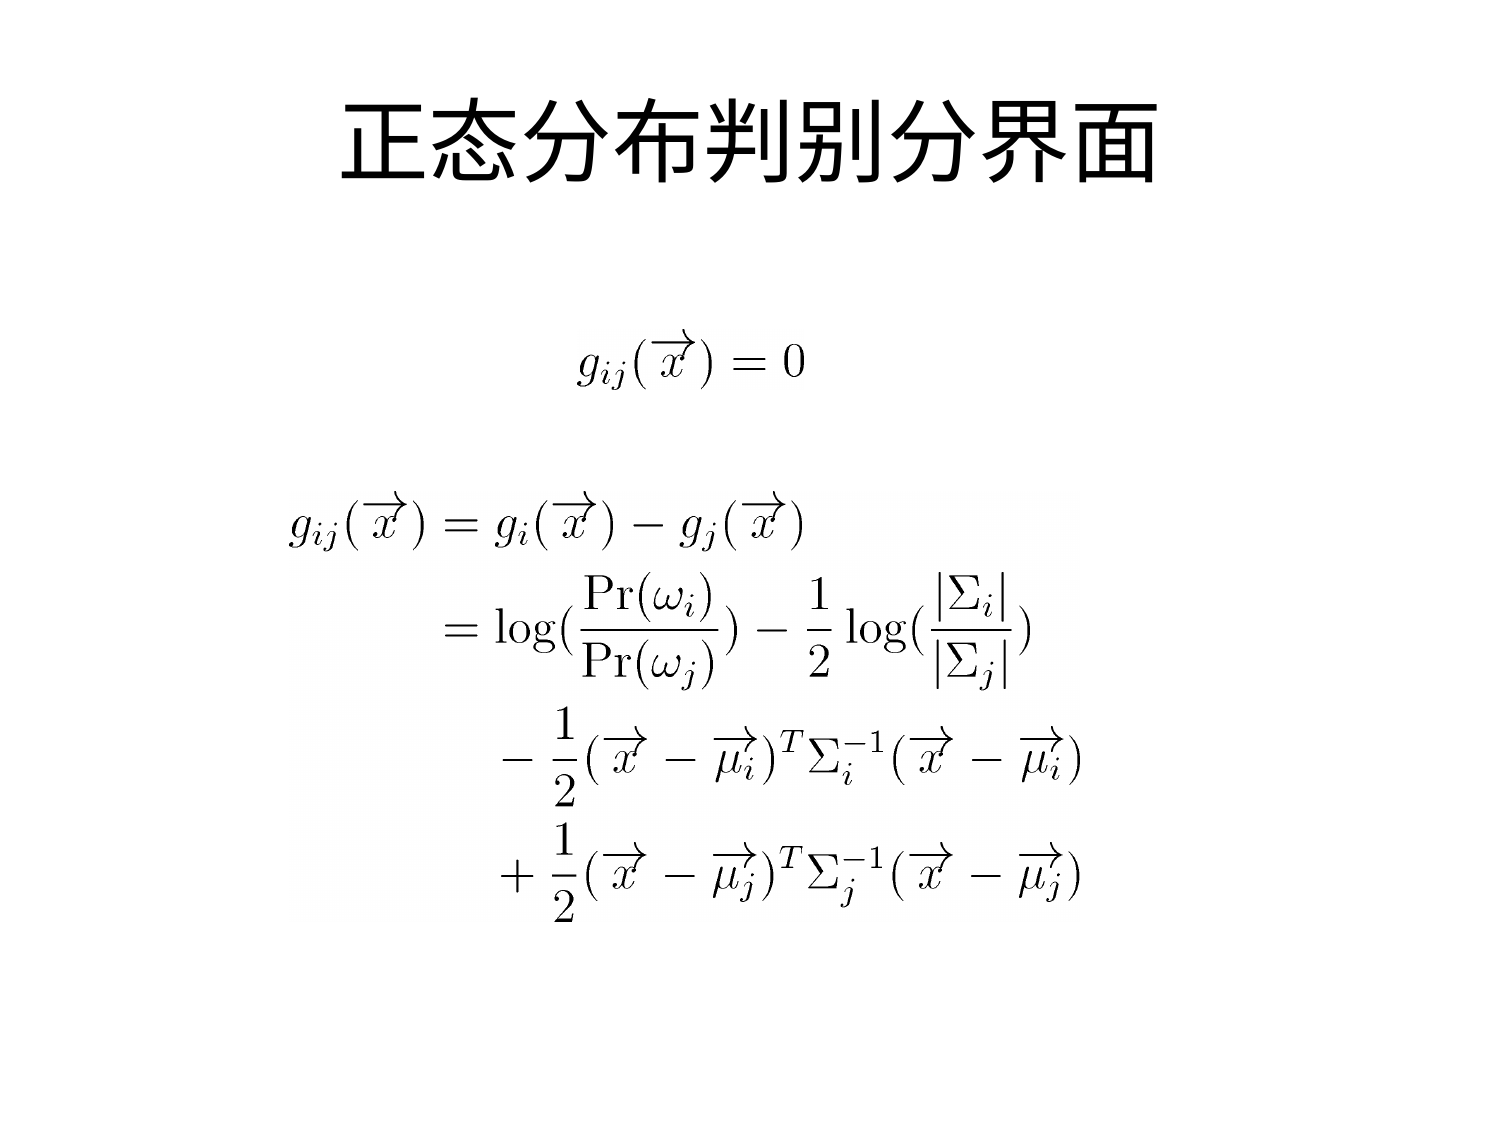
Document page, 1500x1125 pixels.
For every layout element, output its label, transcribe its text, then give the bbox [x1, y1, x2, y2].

title 正态分布判别分界面 [75, 45, 1425, 233]
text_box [287, 487, 1082, 924]
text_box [574, 324, 806, 393]
